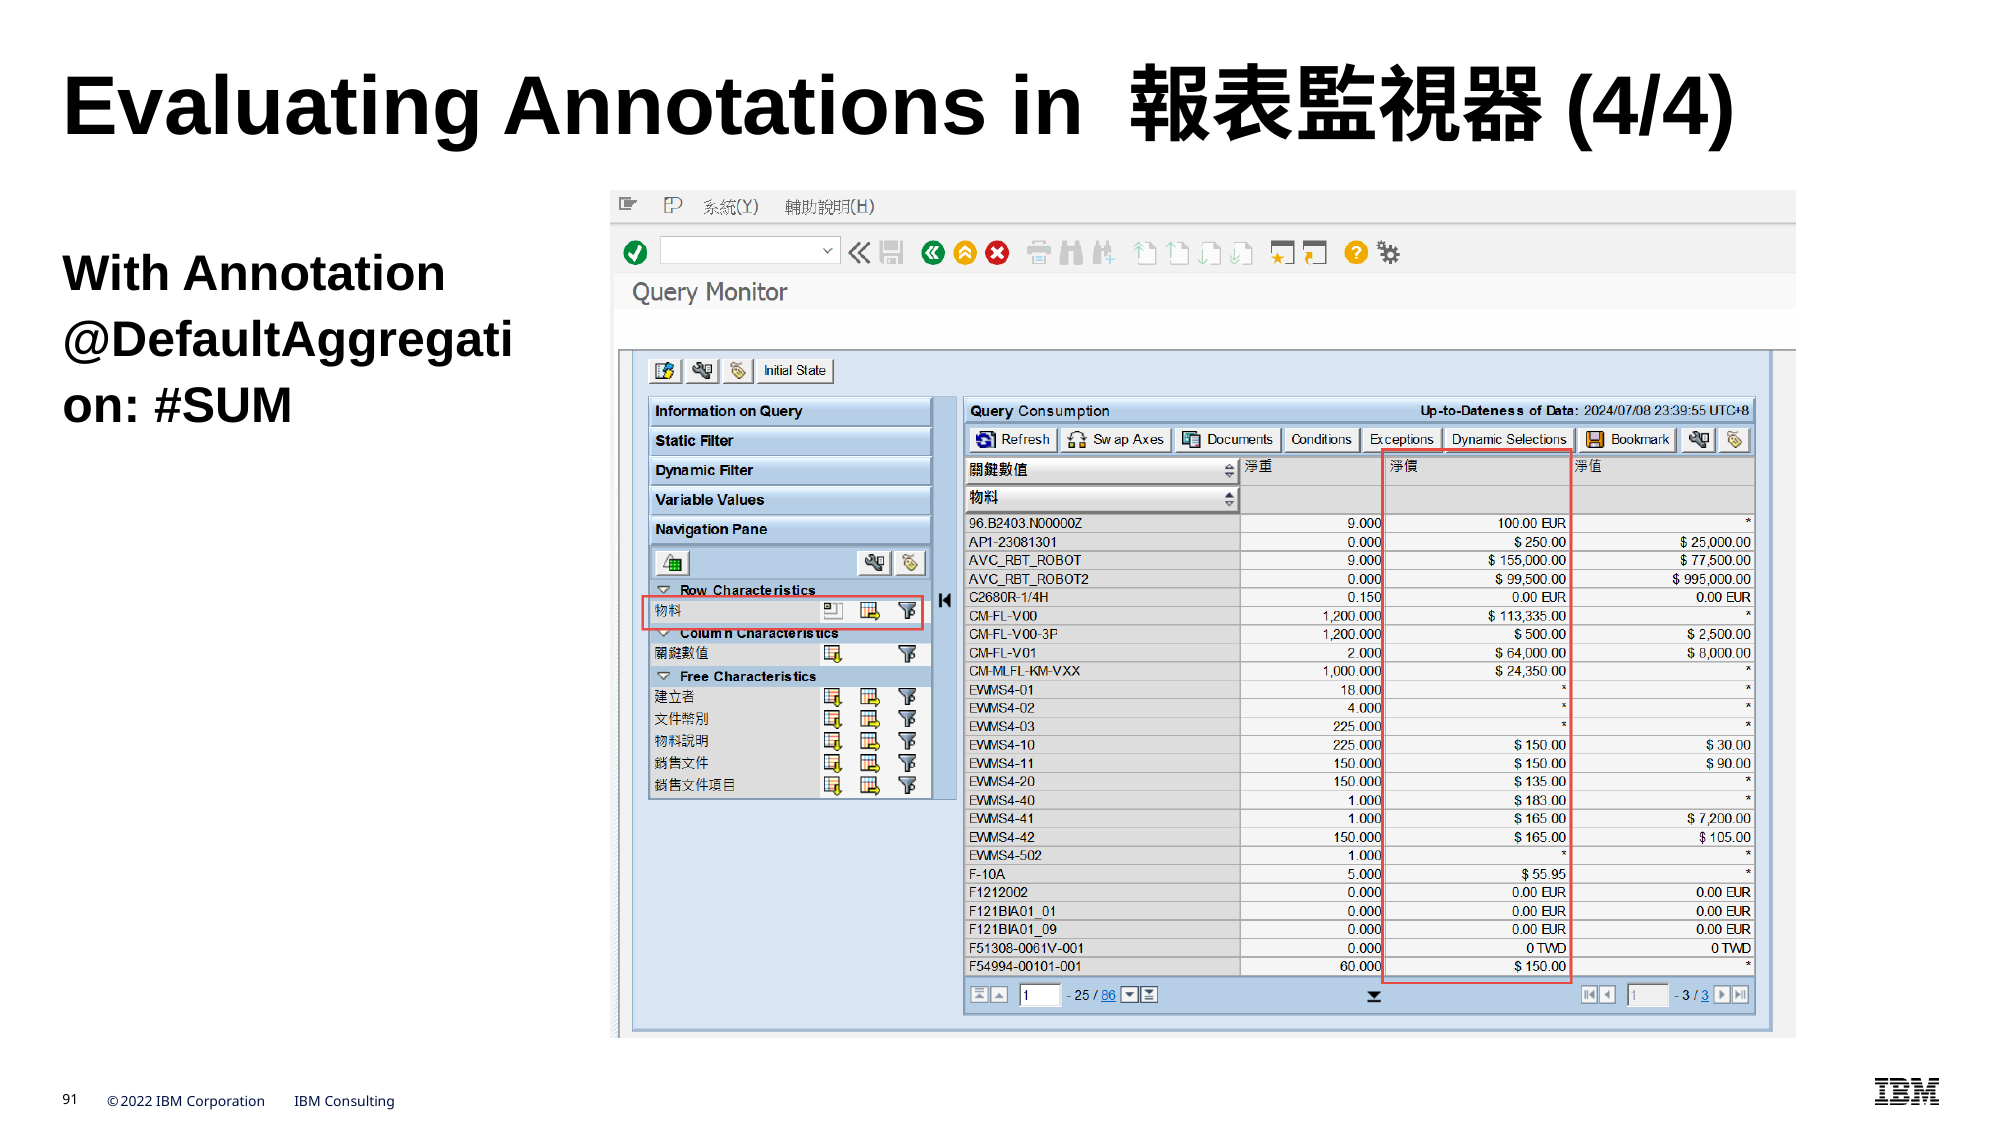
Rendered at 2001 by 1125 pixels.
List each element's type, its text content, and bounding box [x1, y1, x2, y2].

title Evaluating Annotations in 報表監視器(4/4) [62, 62, 1904, 239]
text_box With Annotation @DefaultAggregation: #SUM [62, 234, 535, 462]
picture [1875, 1078, 1939, 1105]
picture [610, 190, 1797, 1038]
